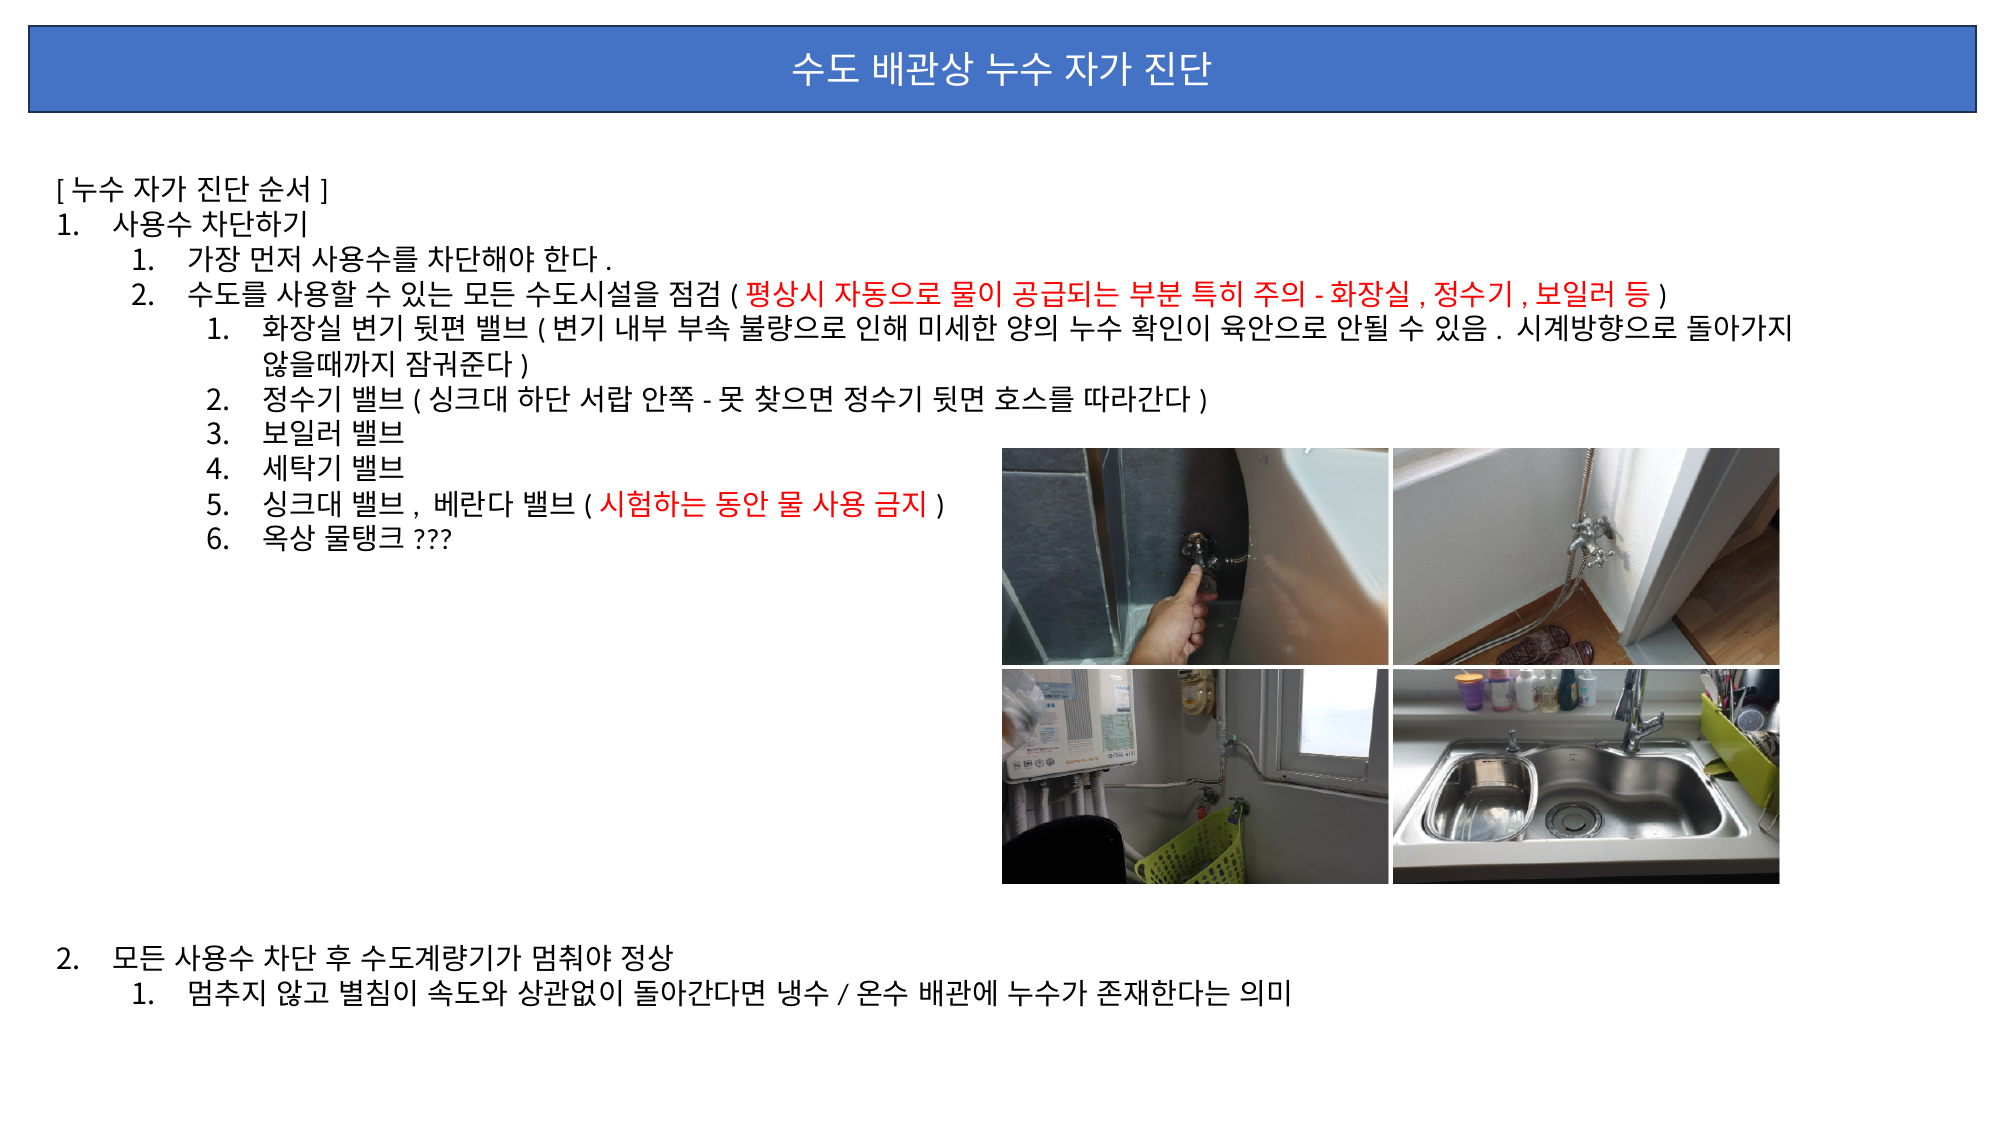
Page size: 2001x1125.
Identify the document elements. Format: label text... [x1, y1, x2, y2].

picture [1002, 448, 1780, 885]
text_box 수도 배관상 누수 자가 진단 [28, 25, 1977, 113]
text_box [누수 자가 진단 순서] 사용수 차단하기 가장 먼저 사용수를 차단해야 한다. 수도를 사용할 수 있는 모든 수도시설을 점검(평상시 자동으로 물이 공급되는 부분 특히 주의-화장실,정수기,보일러 등) 화장실 변기 뒷편 밸브(변기 내부 부속 불량으로 인해 미세한 양의 누수 확인이 육안으로 안될 수 있음. 시계방향으로 돌아가지 않을때까지 잠궈준다) 정수기 밸브(싱크대 하단 서랍 안쪽-못 찾으면 정수기 뒷면 호스를 따라간다) 보일러 밸브 세탁기 밸브 싱크대 밸브, 베란다 밸브(시험하는 동안 물 사용 금지) 옥상 물탱크??? 모든 사용수 차단 후 수도계량기가 멈춰야 정상 멈추지 않고 별침이 속도와 상관없이 돌아간다면 냉수/온수 배관에 누수가 존재한다는 의미 [41, 163, 1945, 1088]
